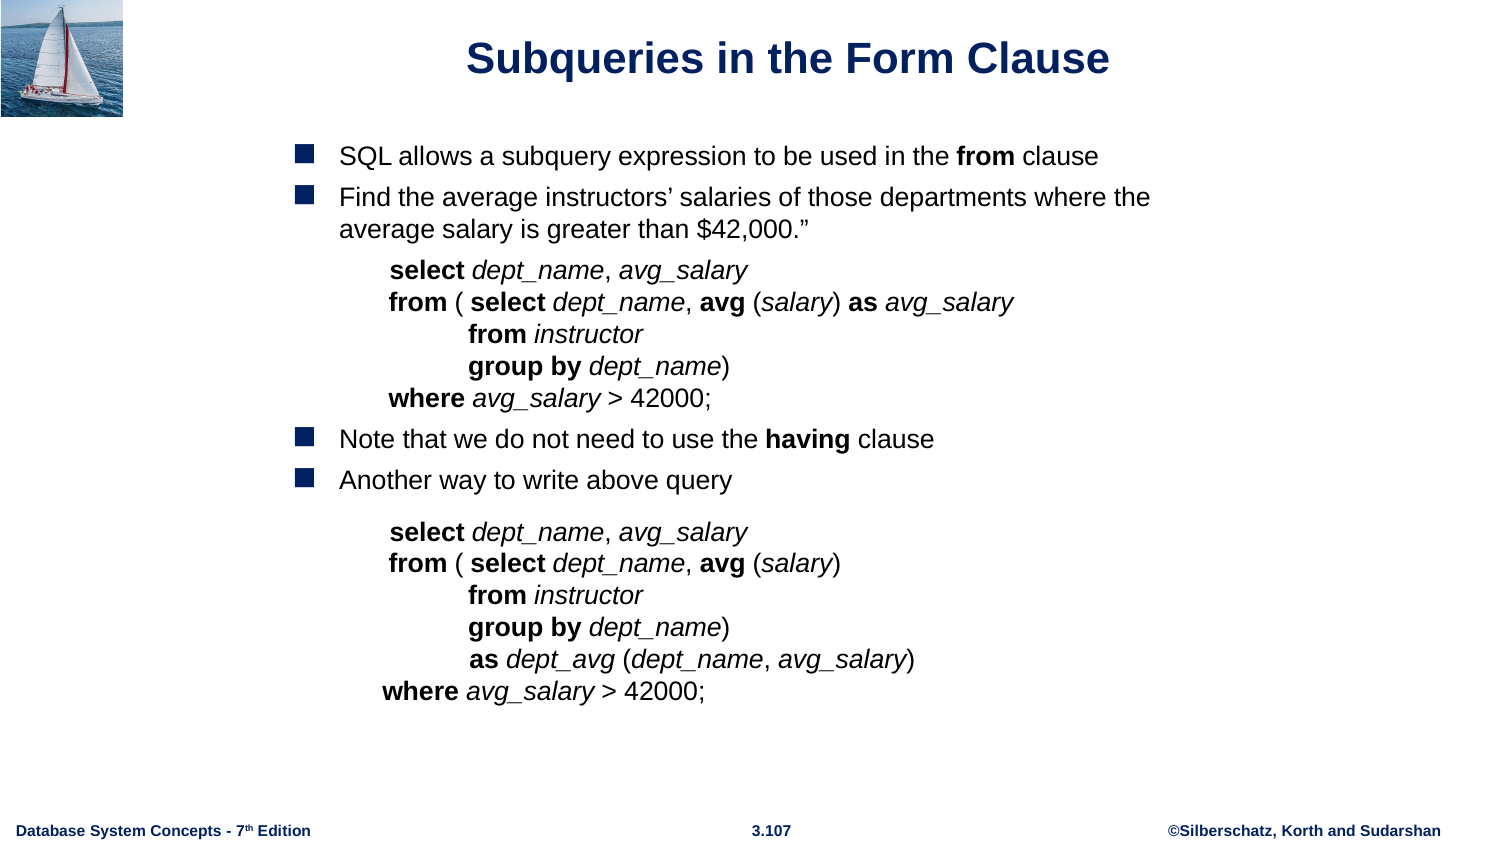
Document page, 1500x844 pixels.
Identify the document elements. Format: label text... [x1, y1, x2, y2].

list SQL allows a subquery expression to be used in the from clause Find the average instructors’ salaries of those departments where the average salary is greater than $42,000.” select dept_name, avg_salary from ( select dept_name, avg (salary) as avg_salary from instructor group by dept_name) where avg_salary > 42000; Note that we do not need to use the having clause Another way to write above query select dept_name, avg_salary from ( select dept_name, avg (salary) from instructor group by dept_name) as dept_avg (dept_name, avg_salary) where avg_salary > 42000; [282, 131, 1198, 732]
picture [0, 0, 123, 117]
title Subqueries in the Form Clause [125, 14, 1452, 90]
